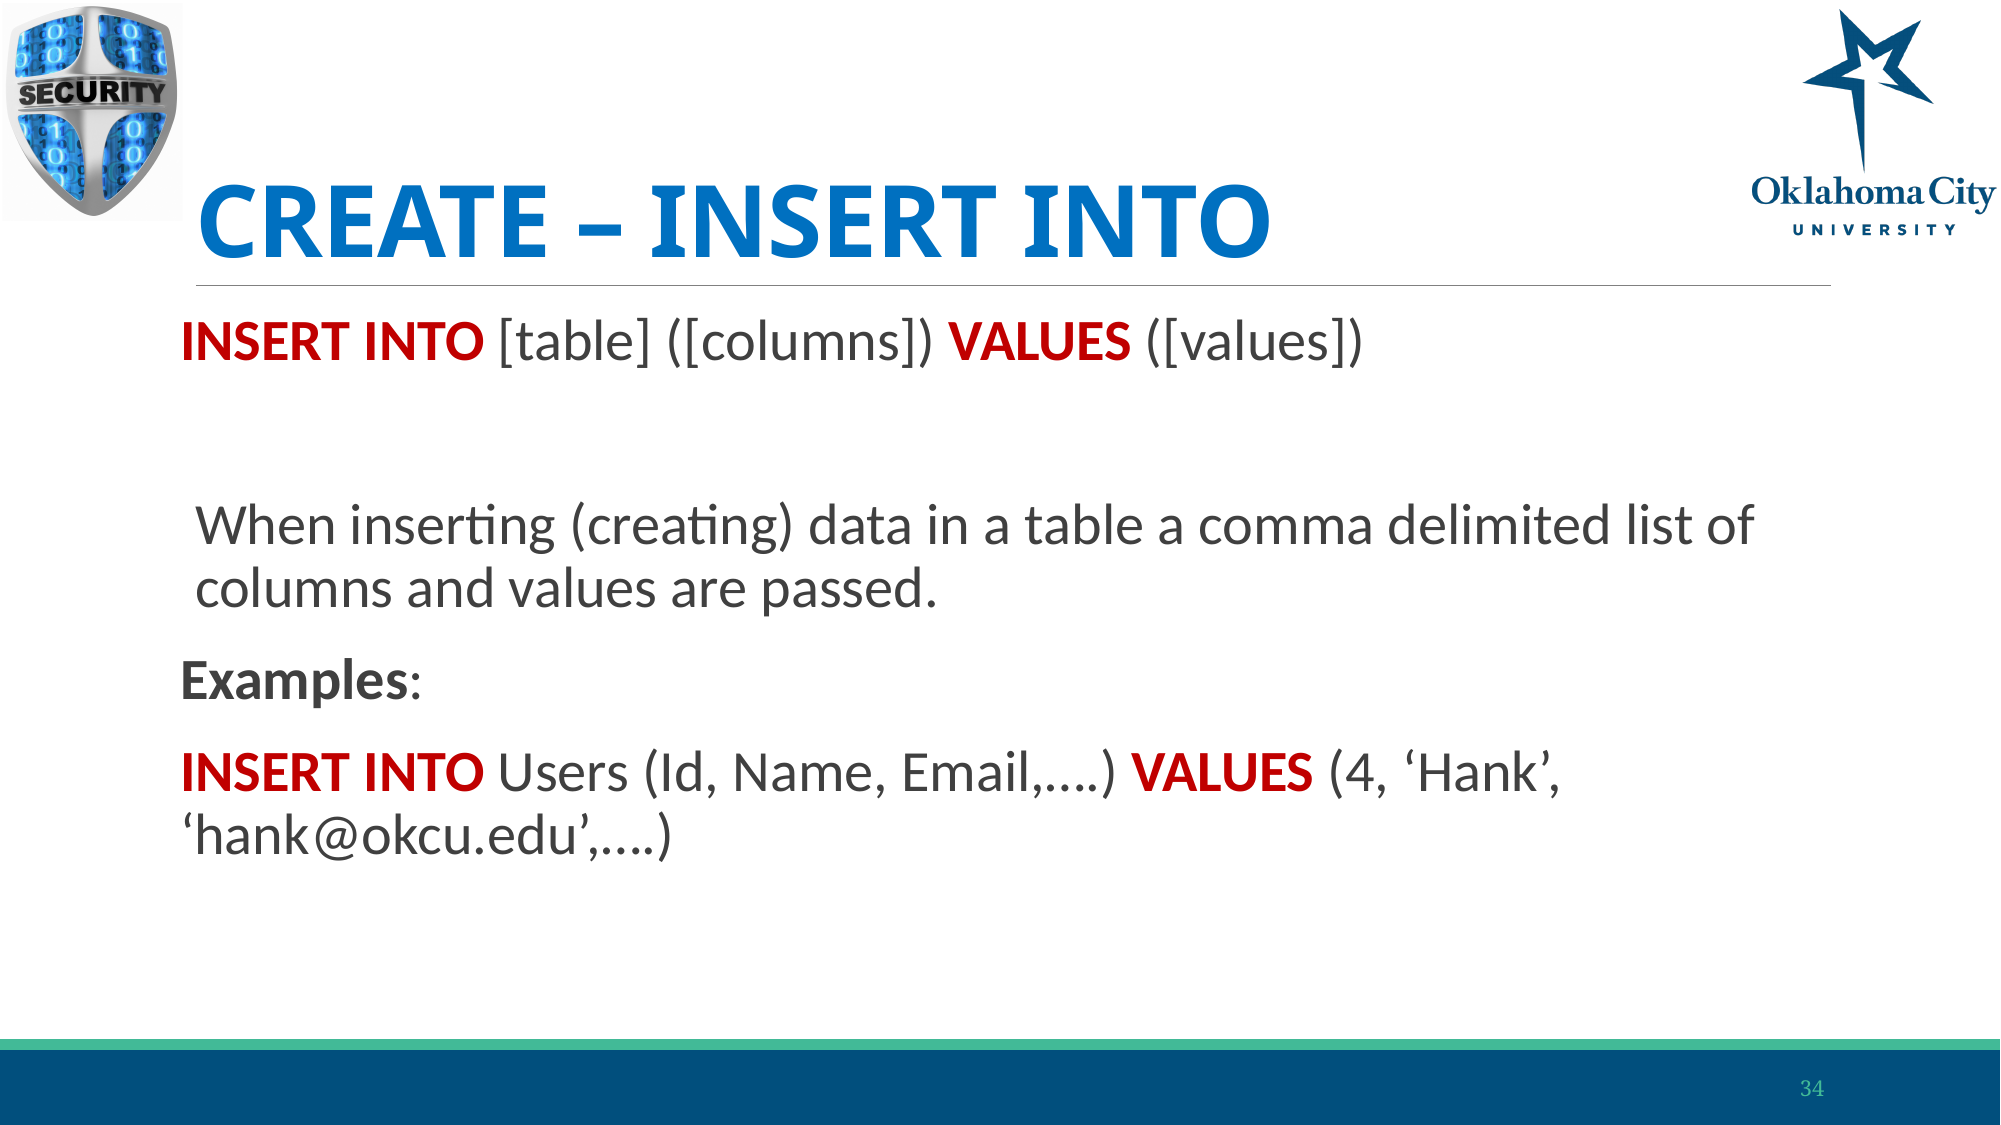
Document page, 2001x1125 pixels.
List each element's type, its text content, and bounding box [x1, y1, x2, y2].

picture [2, 3, 183, 221]
slide_number 34 [1624, 1059, 1840, 1120]
title CREATE – INSERT INTO [180, 47, 1830, 285]
list INSERT INTO [table] ([columns]) VALUES ([values]) When inserting (creating) data in a table a comma delimited list of columns and values are passed. Examples: INSERT INTO Users (Id, Name, Email,….) VALUES (4, ‘Hank’, ‘hank@okcu.edu’,….) [180, 302, 1830, 963]
picture [1740, 0, 2001, 246]
